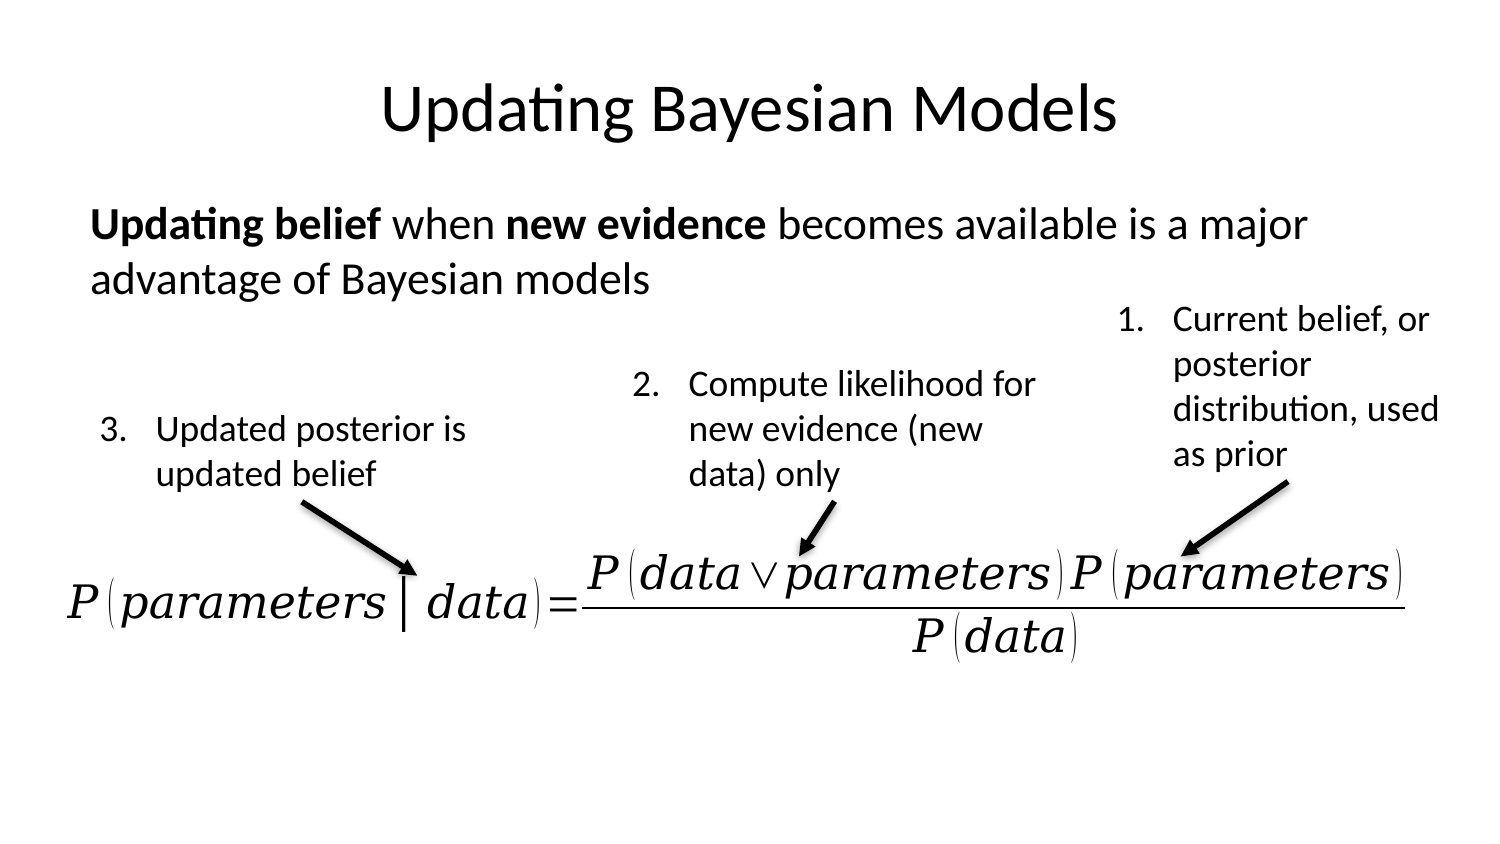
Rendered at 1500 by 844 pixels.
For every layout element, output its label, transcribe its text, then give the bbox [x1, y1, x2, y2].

list Updating belief when new evidence becomes available is a major advantage of Bayesian models [75, 186, 1425, 336]
text_box Current belief, or posterior distribution, used as prior [1101, 286, 1475, 482]
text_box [1180, 483, 1289, 557]
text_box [301, 502, 418, 576]
title Updating Bayesian Models [75, 33, 1425, 175]
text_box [798, 502, 835, 557]
text_box Updated posterior is updated belief [84, 397, 519, 502]
text_box Compute likelihood for new evidence (new data) only [617, 351, 1052, 502]
